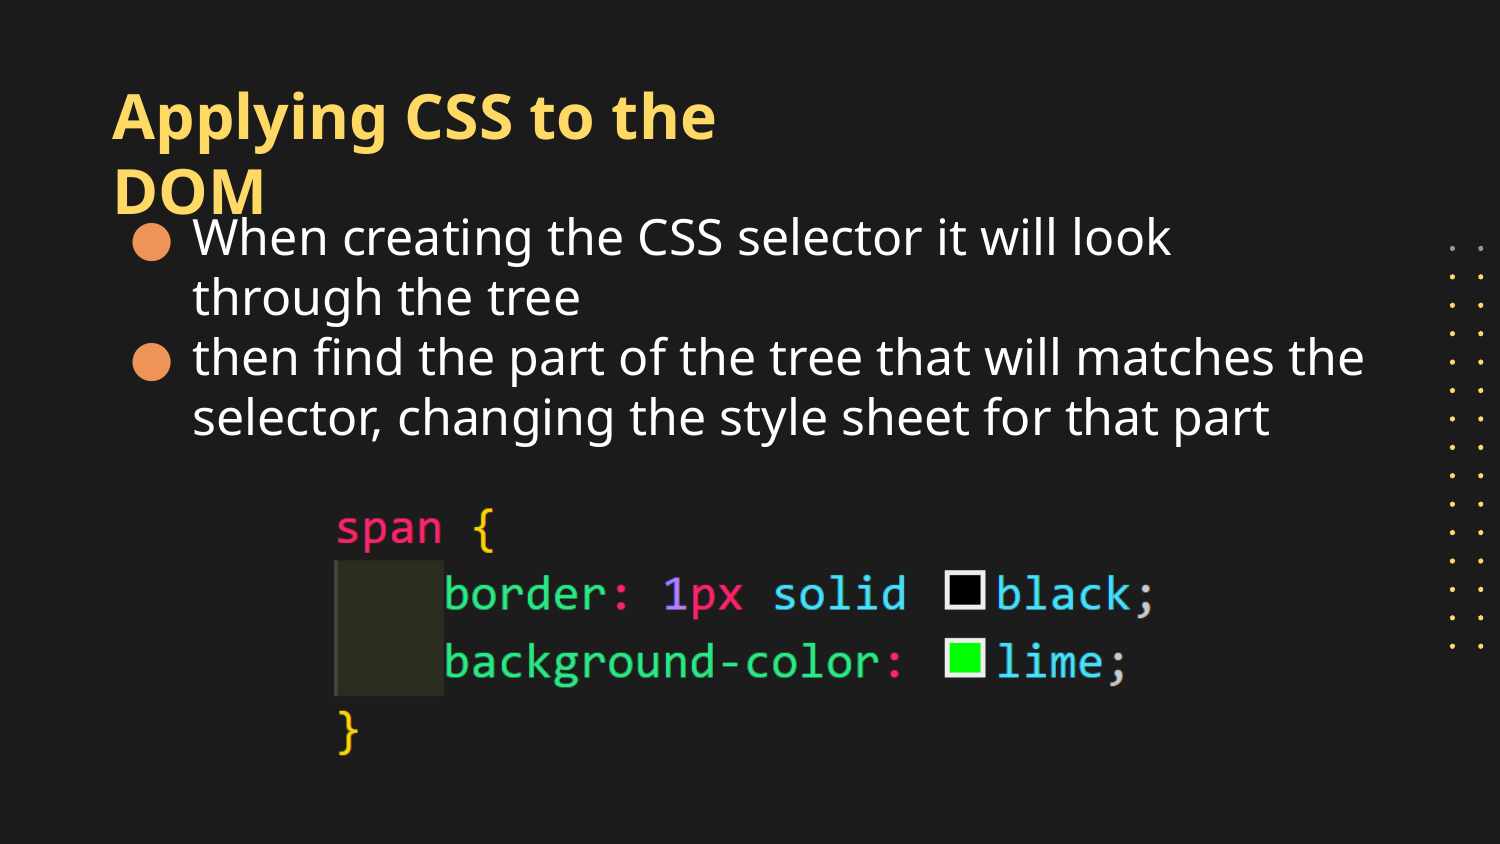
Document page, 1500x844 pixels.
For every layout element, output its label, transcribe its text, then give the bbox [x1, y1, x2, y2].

title Applying CSS to the DOM [97, 61, 885, 156]
list When creating the CSS selector it will look through the tree then find the part of the tree that will matches the selector, changing the style sheet for that part [102, 190, 1384, 810]
picture [317, 494, 1183, 780]
